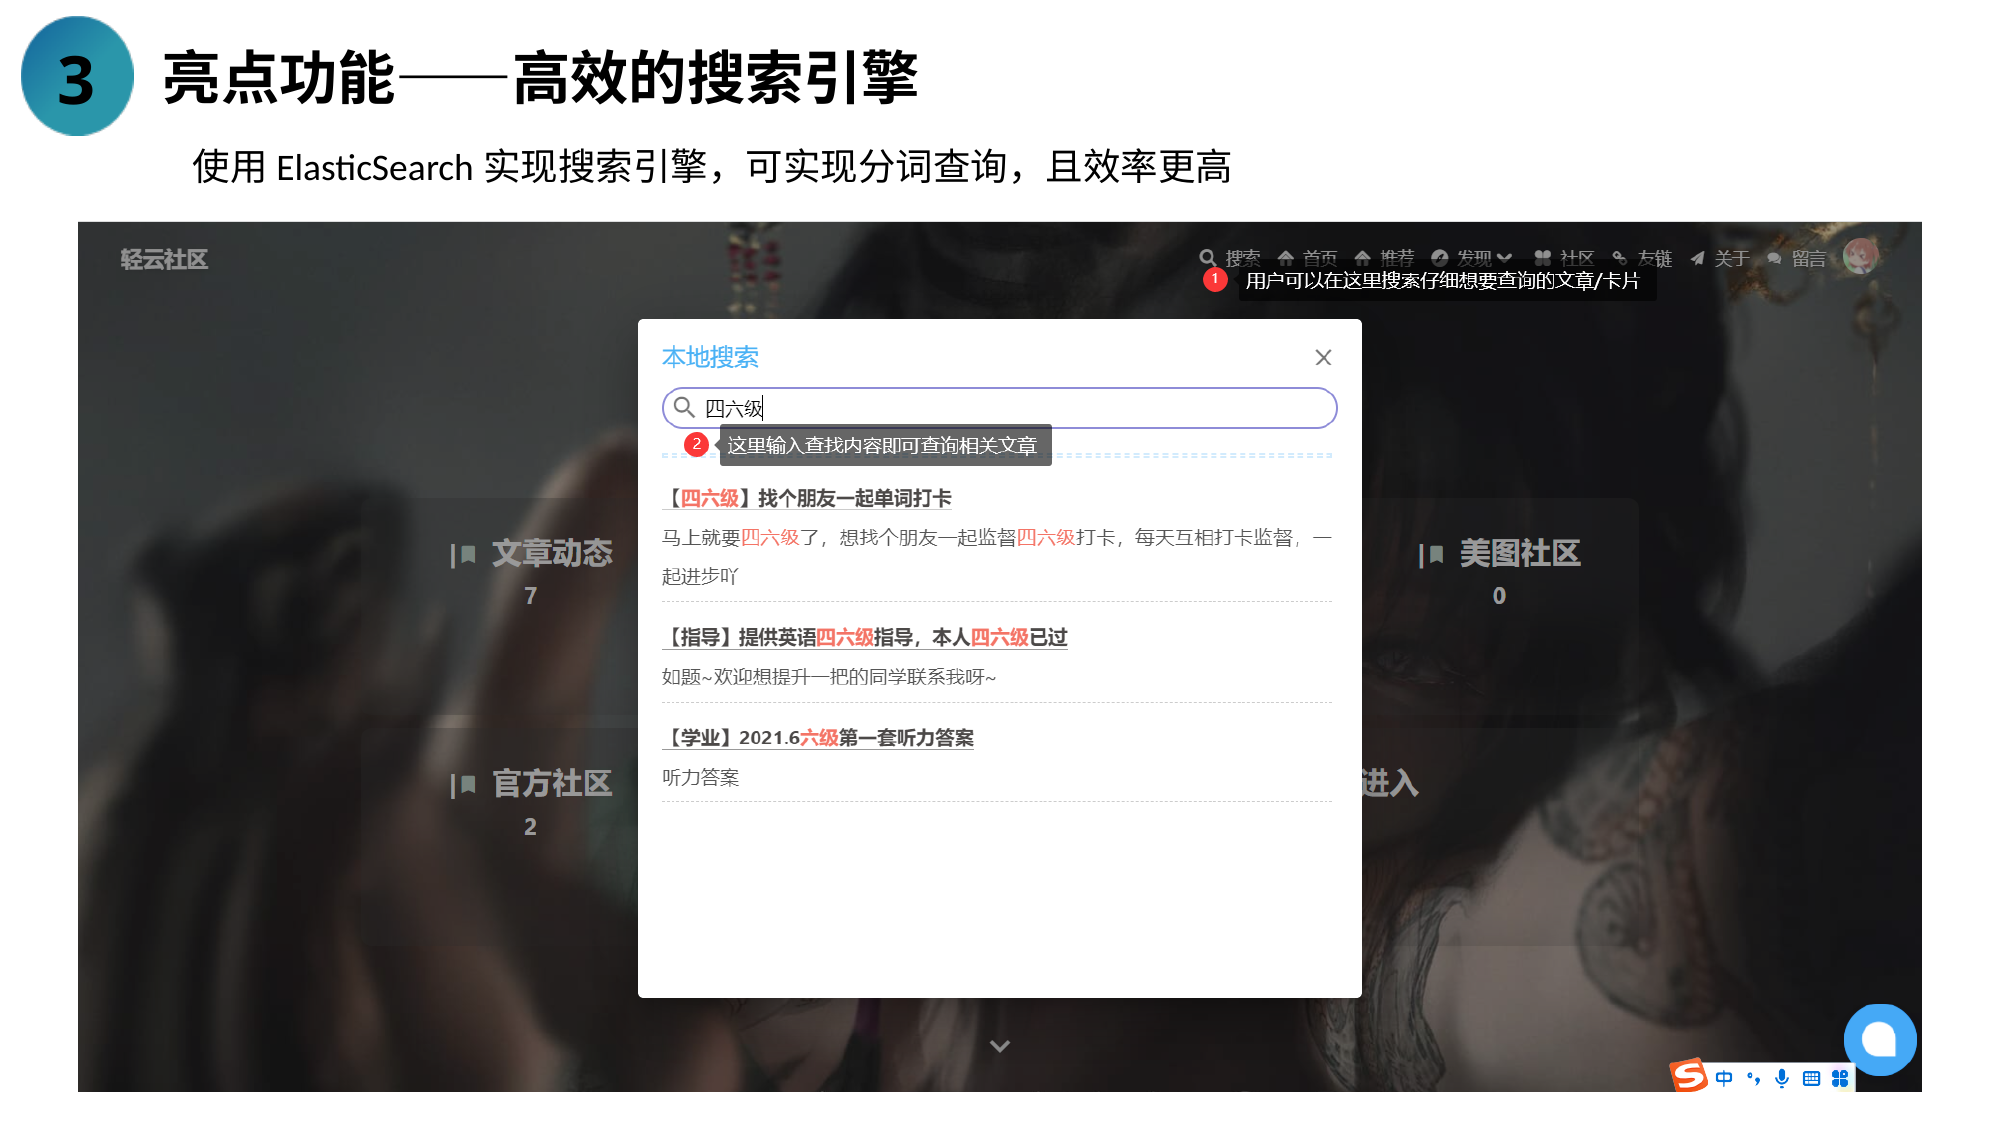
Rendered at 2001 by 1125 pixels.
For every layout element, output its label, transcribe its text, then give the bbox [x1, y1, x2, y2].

text_box 亮点功能——高效的搜索引擎 [148, 33, 960, 119]
picture [21, 16, 134, 136]
text_box 使用ElasticSearch实现搜索引擎，可实现分词查询，且效率更高 [177, 135, 1249, 196]
picture [78, 219, 1922, 1092]
